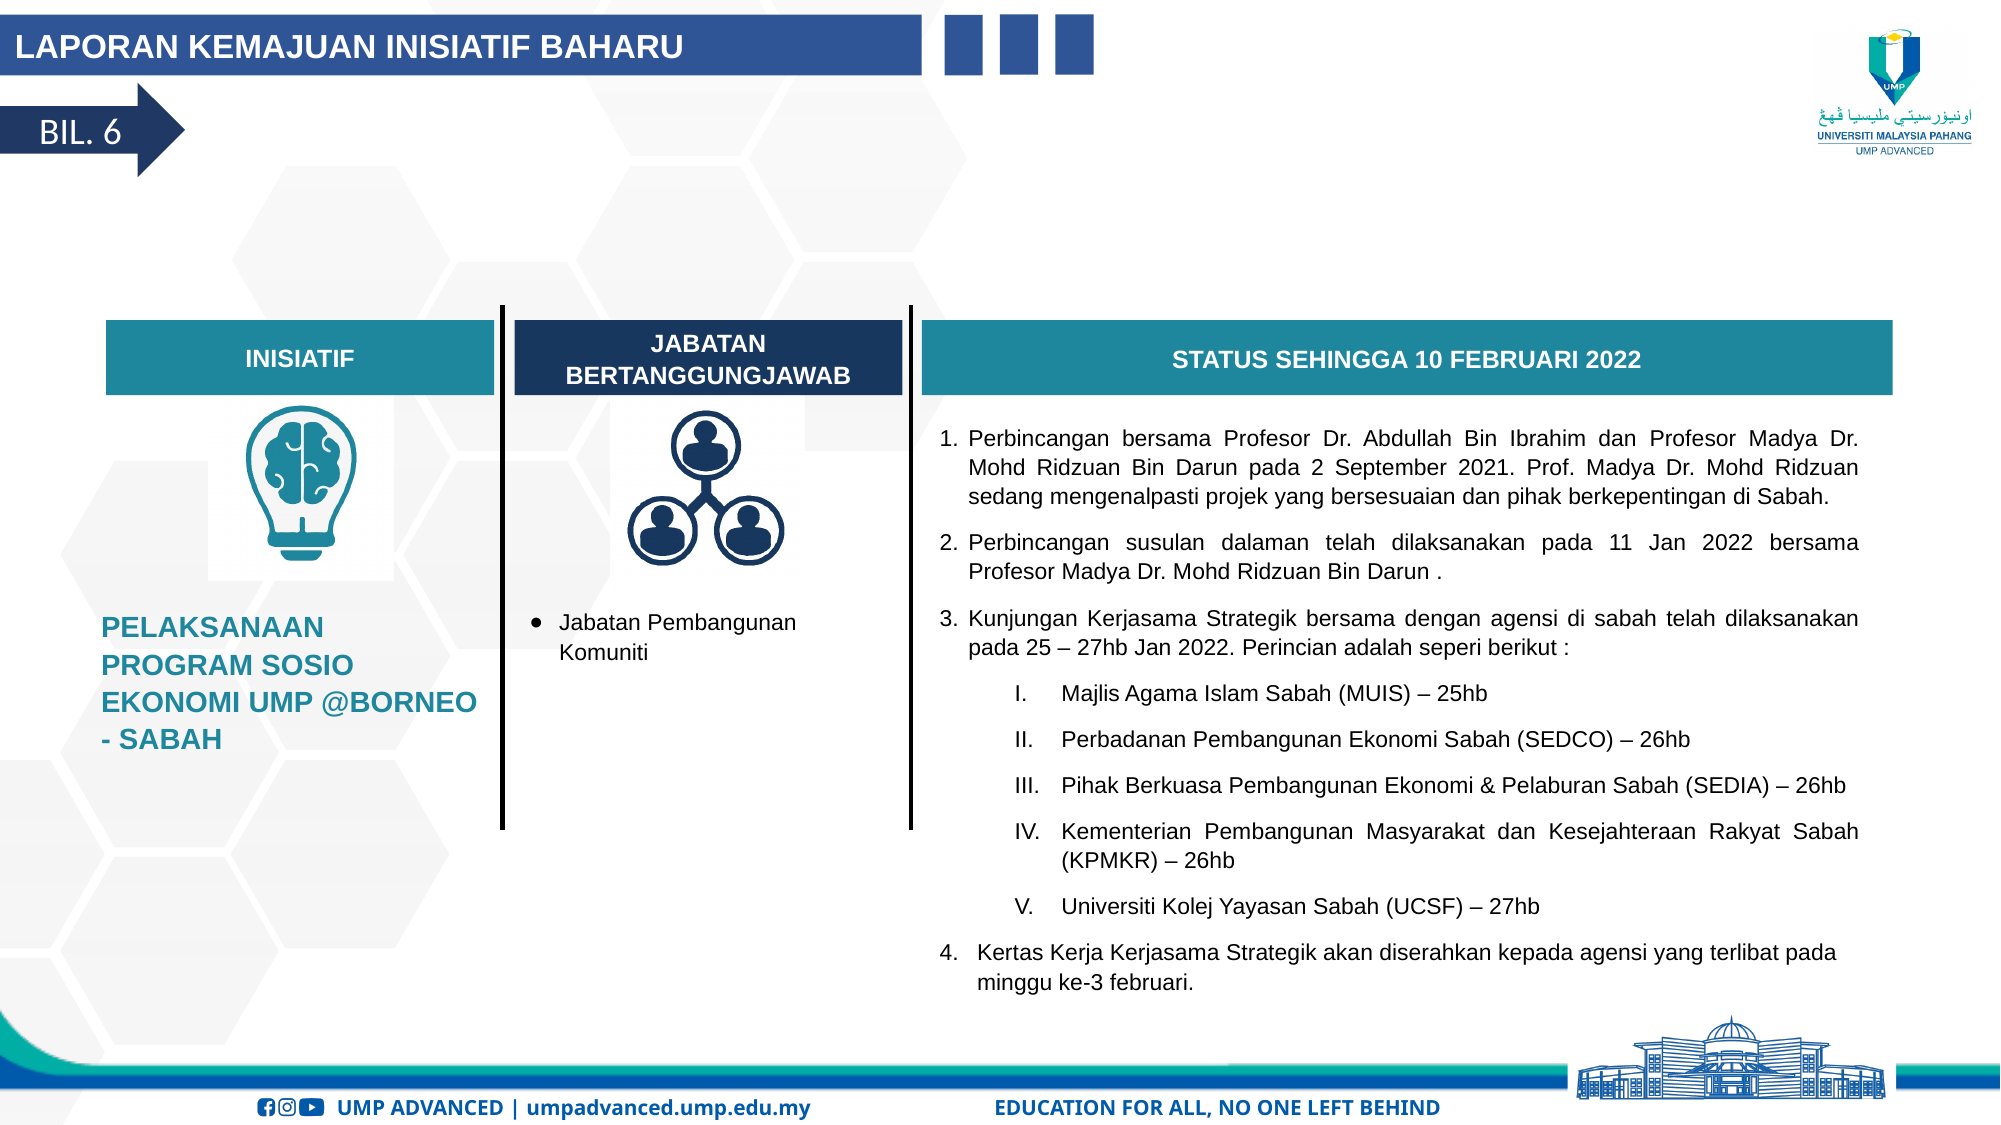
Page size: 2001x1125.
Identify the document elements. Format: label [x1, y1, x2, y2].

text_box [106, 320, 502, 396]
picture [610, 396, 805, 591]
text_box [0, 0, 2000, 1125]
picture [208, 396, 394, 581]
text_box [86, 598, 903, 763]
text_box [503, 320, 910, 396]
text_box [912, 320, 1893, 396]
